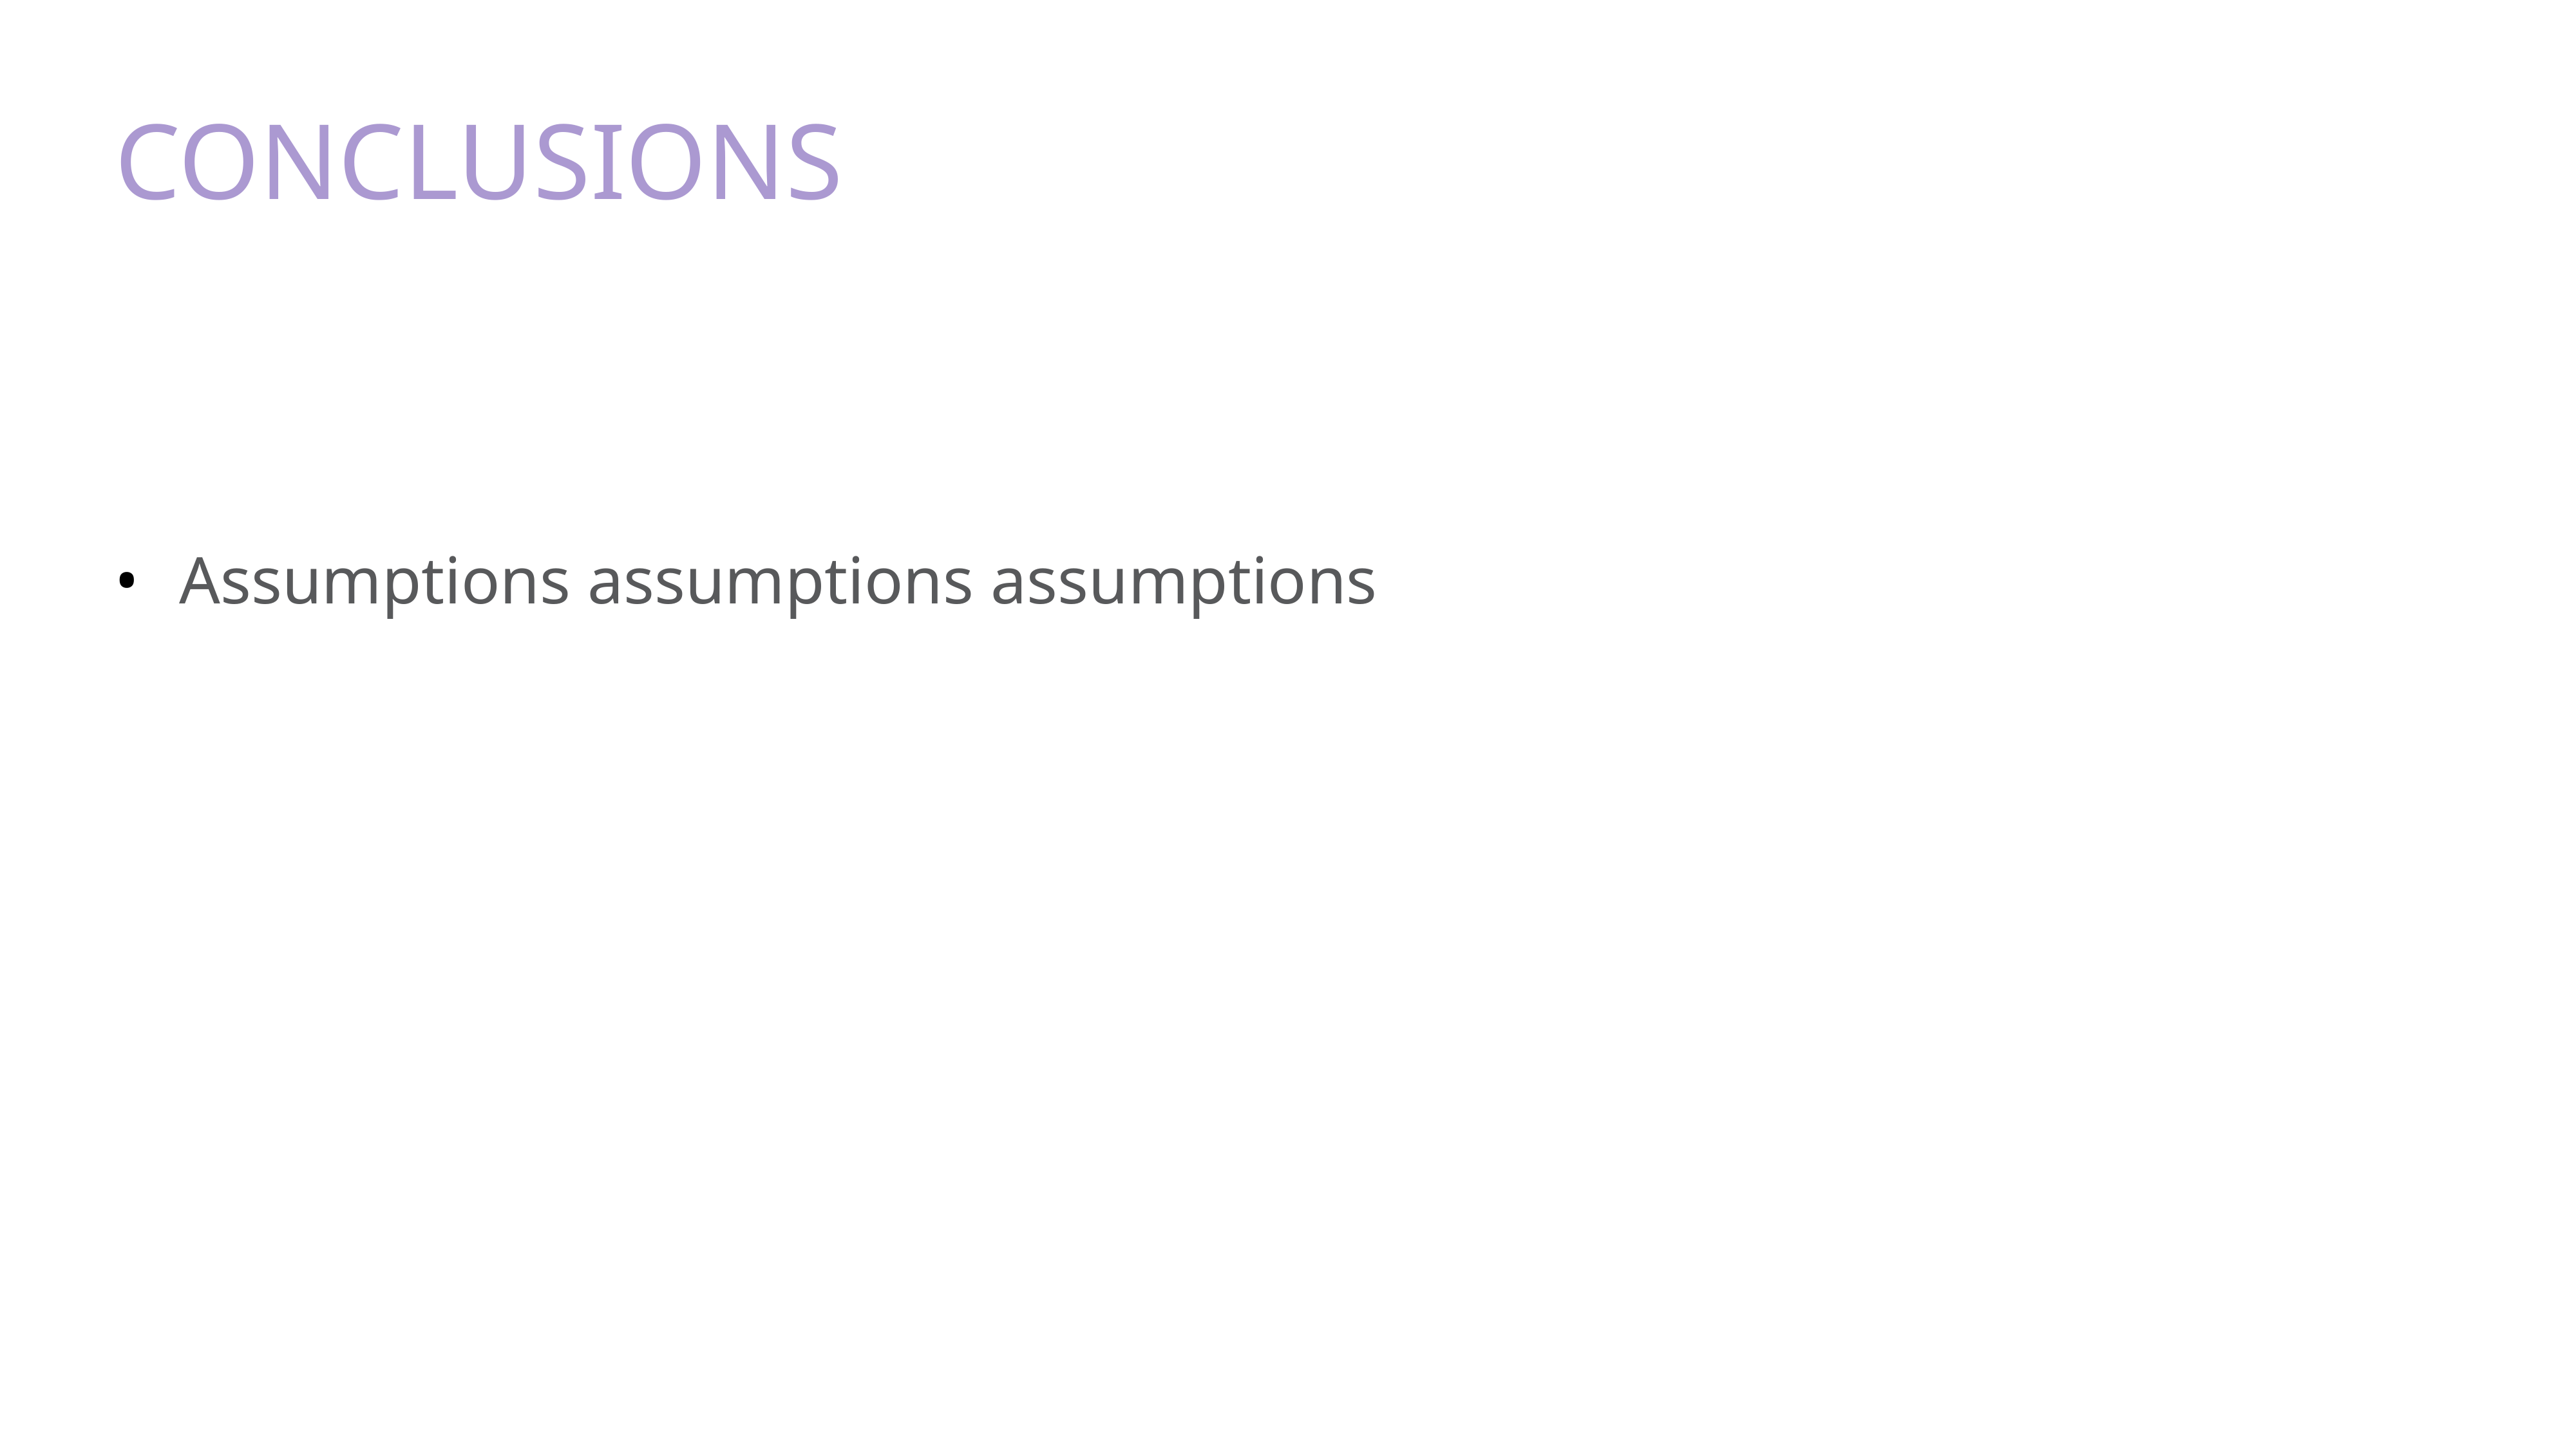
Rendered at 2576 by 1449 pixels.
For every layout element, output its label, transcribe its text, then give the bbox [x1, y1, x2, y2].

list Assumptions assumptions assumptions [109, 542, 2431, 1124]
title Conclusions [109, 114, 2431, 266]
